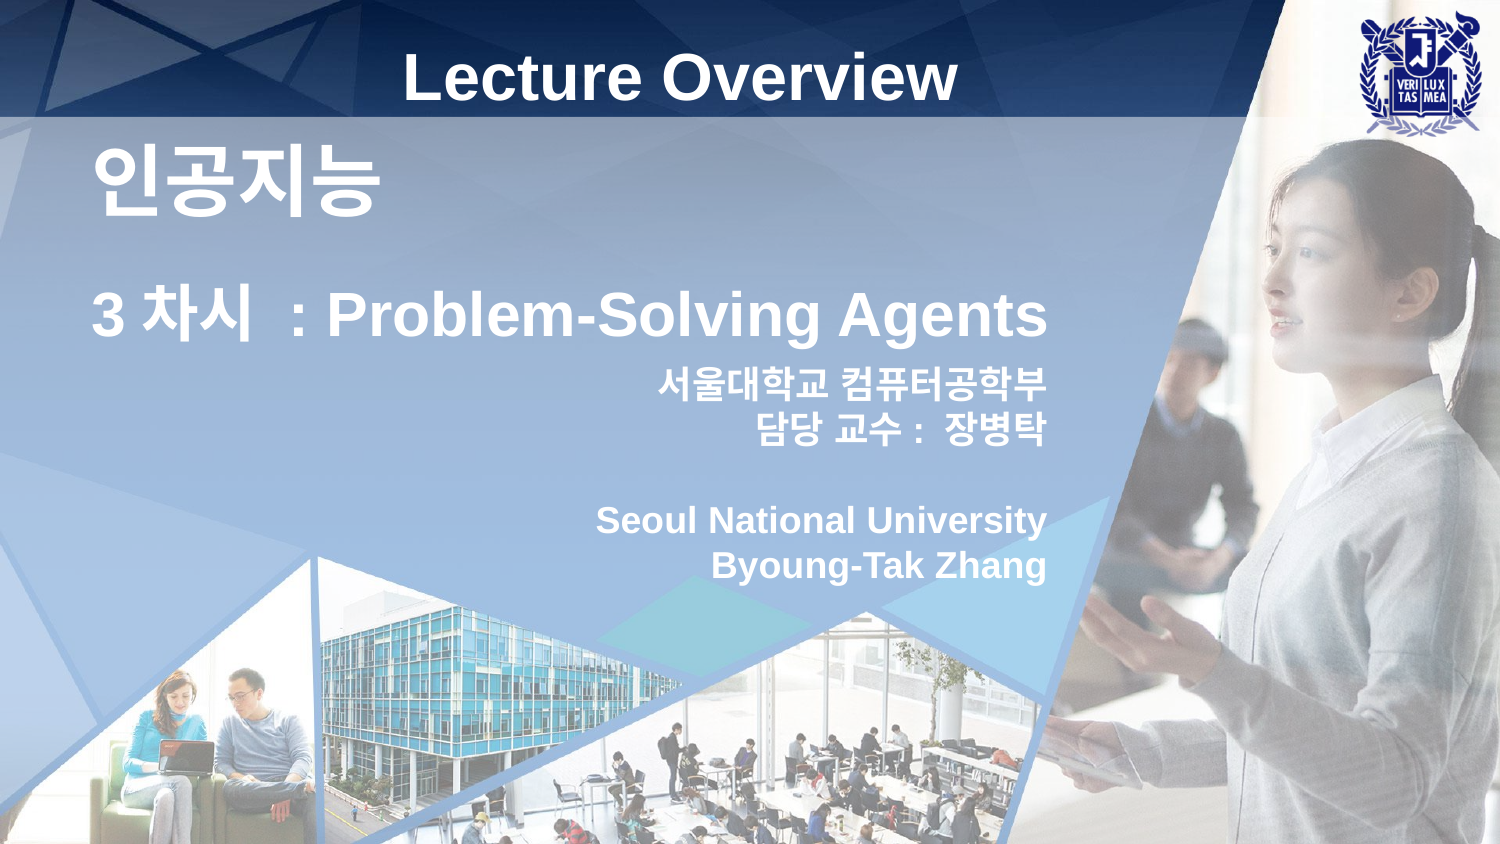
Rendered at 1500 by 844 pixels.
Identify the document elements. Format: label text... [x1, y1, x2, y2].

picture [0, 0, 1500, 137]
text_box Lecture Overview [214, 10, 1147, 117]
text_box 인공지능 [76, 126, 1104, 231]
text_box 3차시 : Problem-Solving Agents [76, 251, 1088, 359]
text_box [0, 116, 1500, 844]
text_box 서울대학교 컴퓨터공학부 담당 교수: 장병탁 Seoul National University Byoung-Tak Zhang [312, 353, 1063, 596]
